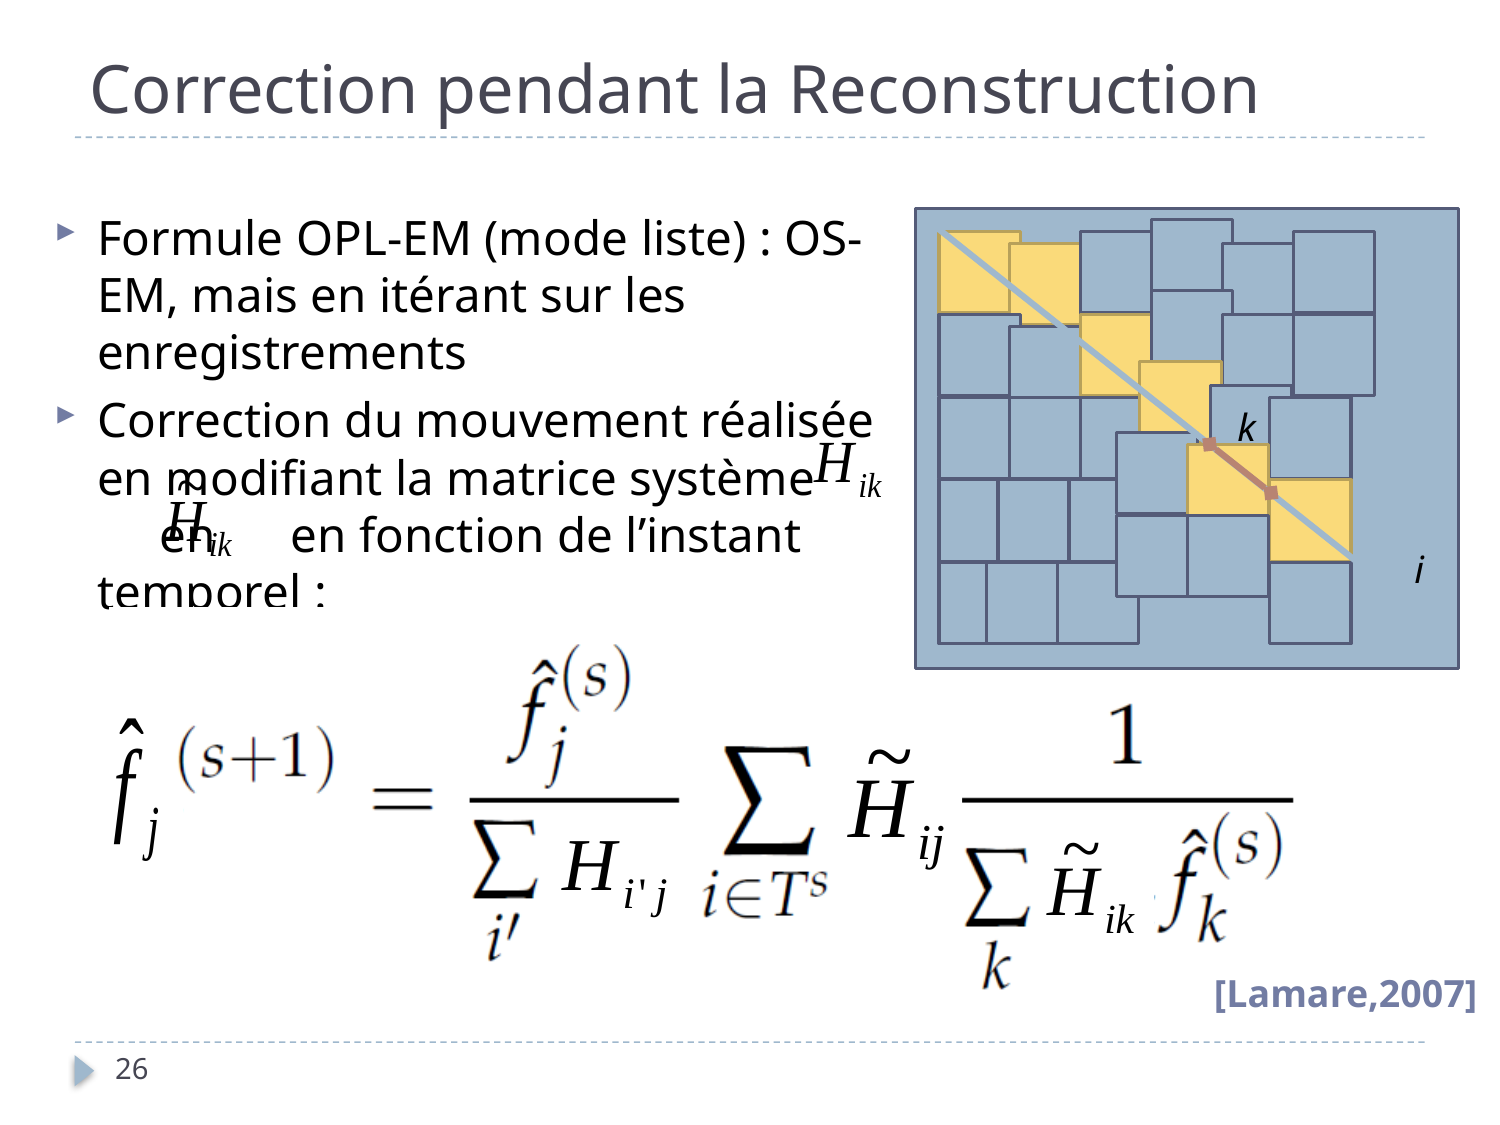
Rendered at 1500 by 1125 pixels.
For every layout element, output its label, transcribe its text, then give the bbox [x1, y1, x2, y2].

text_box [1034, 833, 1154, 952]
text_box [548, 815, 681, 934]
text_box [88, 700, 177, 884]
title Correction pendant la Reconstruction [75, 0, 1425, 135]
list Formule OPL-EM (mode liste) : OS-EM, mais en itérant sur les enregistrements Correction du mouvement réalisée en modifiant la matrice système en en fonction de l’instant temporel : [39, 200, 892, 634]
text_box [1209, 444, 1272, 494]
text_box [914, 207, 1460, 670]
text_box [Lamare,2007] [1326, 962, 1493, 1023]
text_box i [1454, 538, 1459, 599]
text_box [804, 422, 897, 513]
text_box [154, 471, 248, 572]
picture [108, 607, 1321, 1024]
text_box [926, 219, 1448, 634]
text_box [832, 737, 963, 889]
slide_number 26 [100, 1042, 426, 1103]
